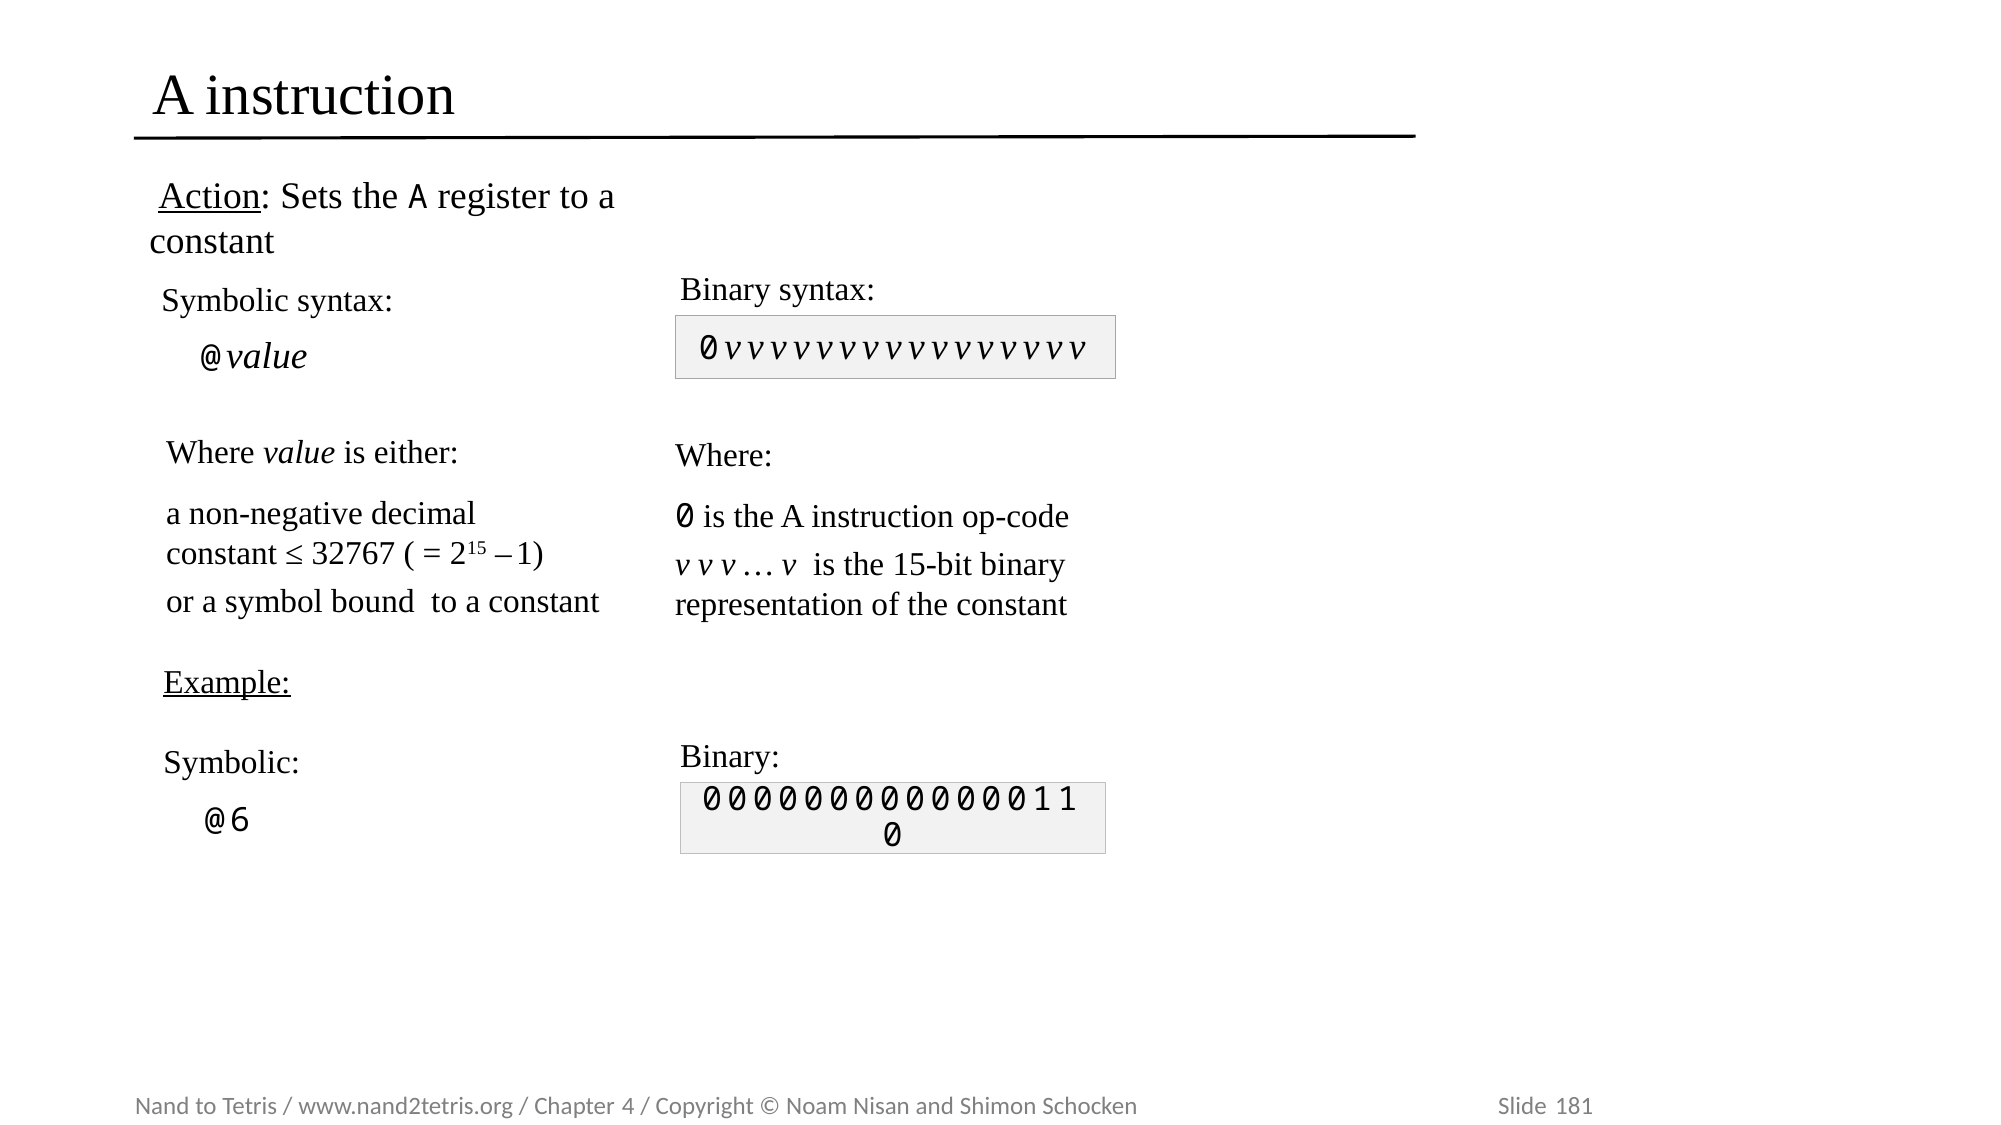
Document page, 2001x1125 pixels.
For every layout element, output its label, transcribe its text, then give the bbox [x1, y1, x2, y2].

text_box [146, 270, 657, 854]
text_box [657, 260, 1385, 854]
text_box Action: Sets the A register to a constant [131, 163, 764, 251]
title A instruction [137, 48, 1417, 144]
